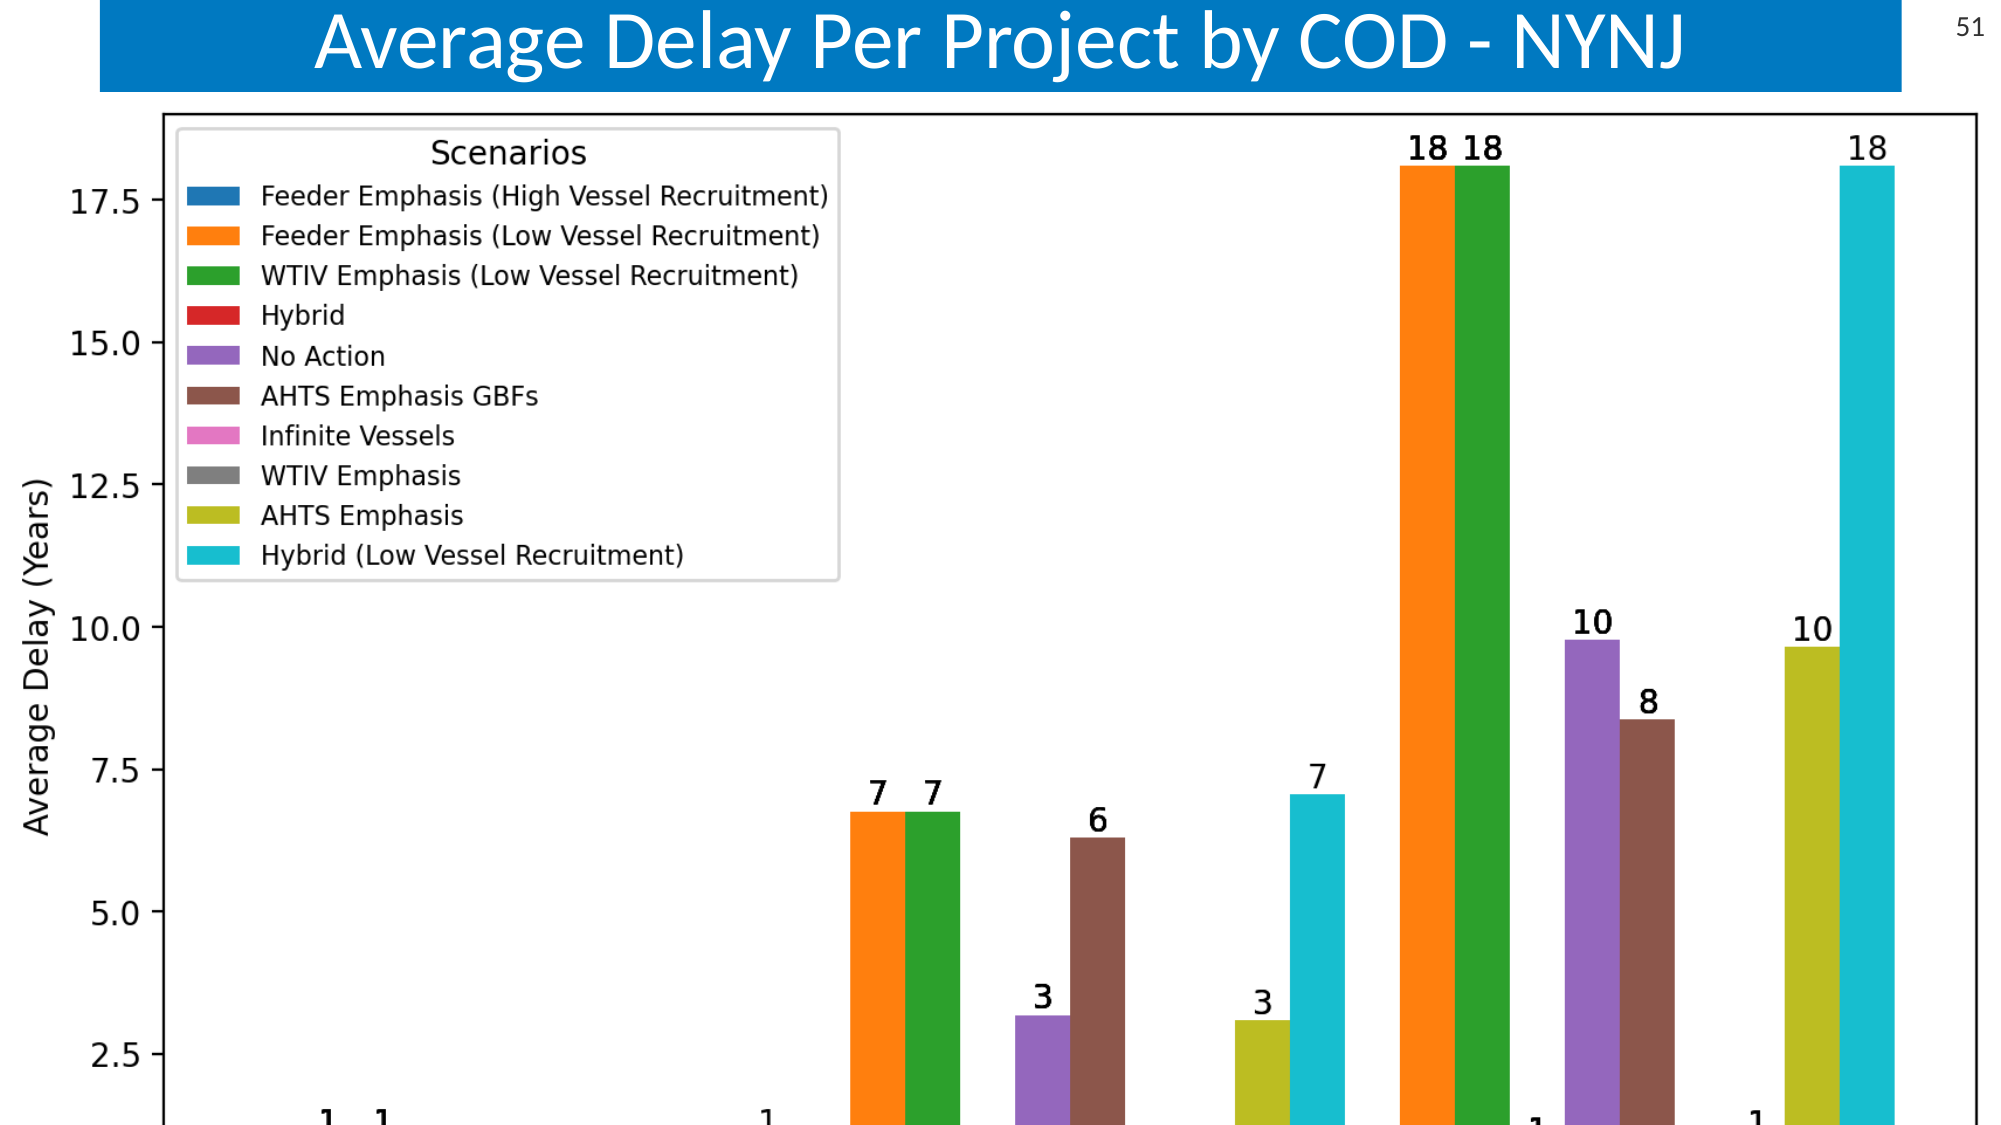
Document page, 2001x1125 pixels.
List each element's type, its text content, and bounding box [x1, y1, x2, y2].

picture [0, 92, 2000, 1125]
title Average Delay Per Project by COD - NYNJ [99, 0, 1902, 91]
